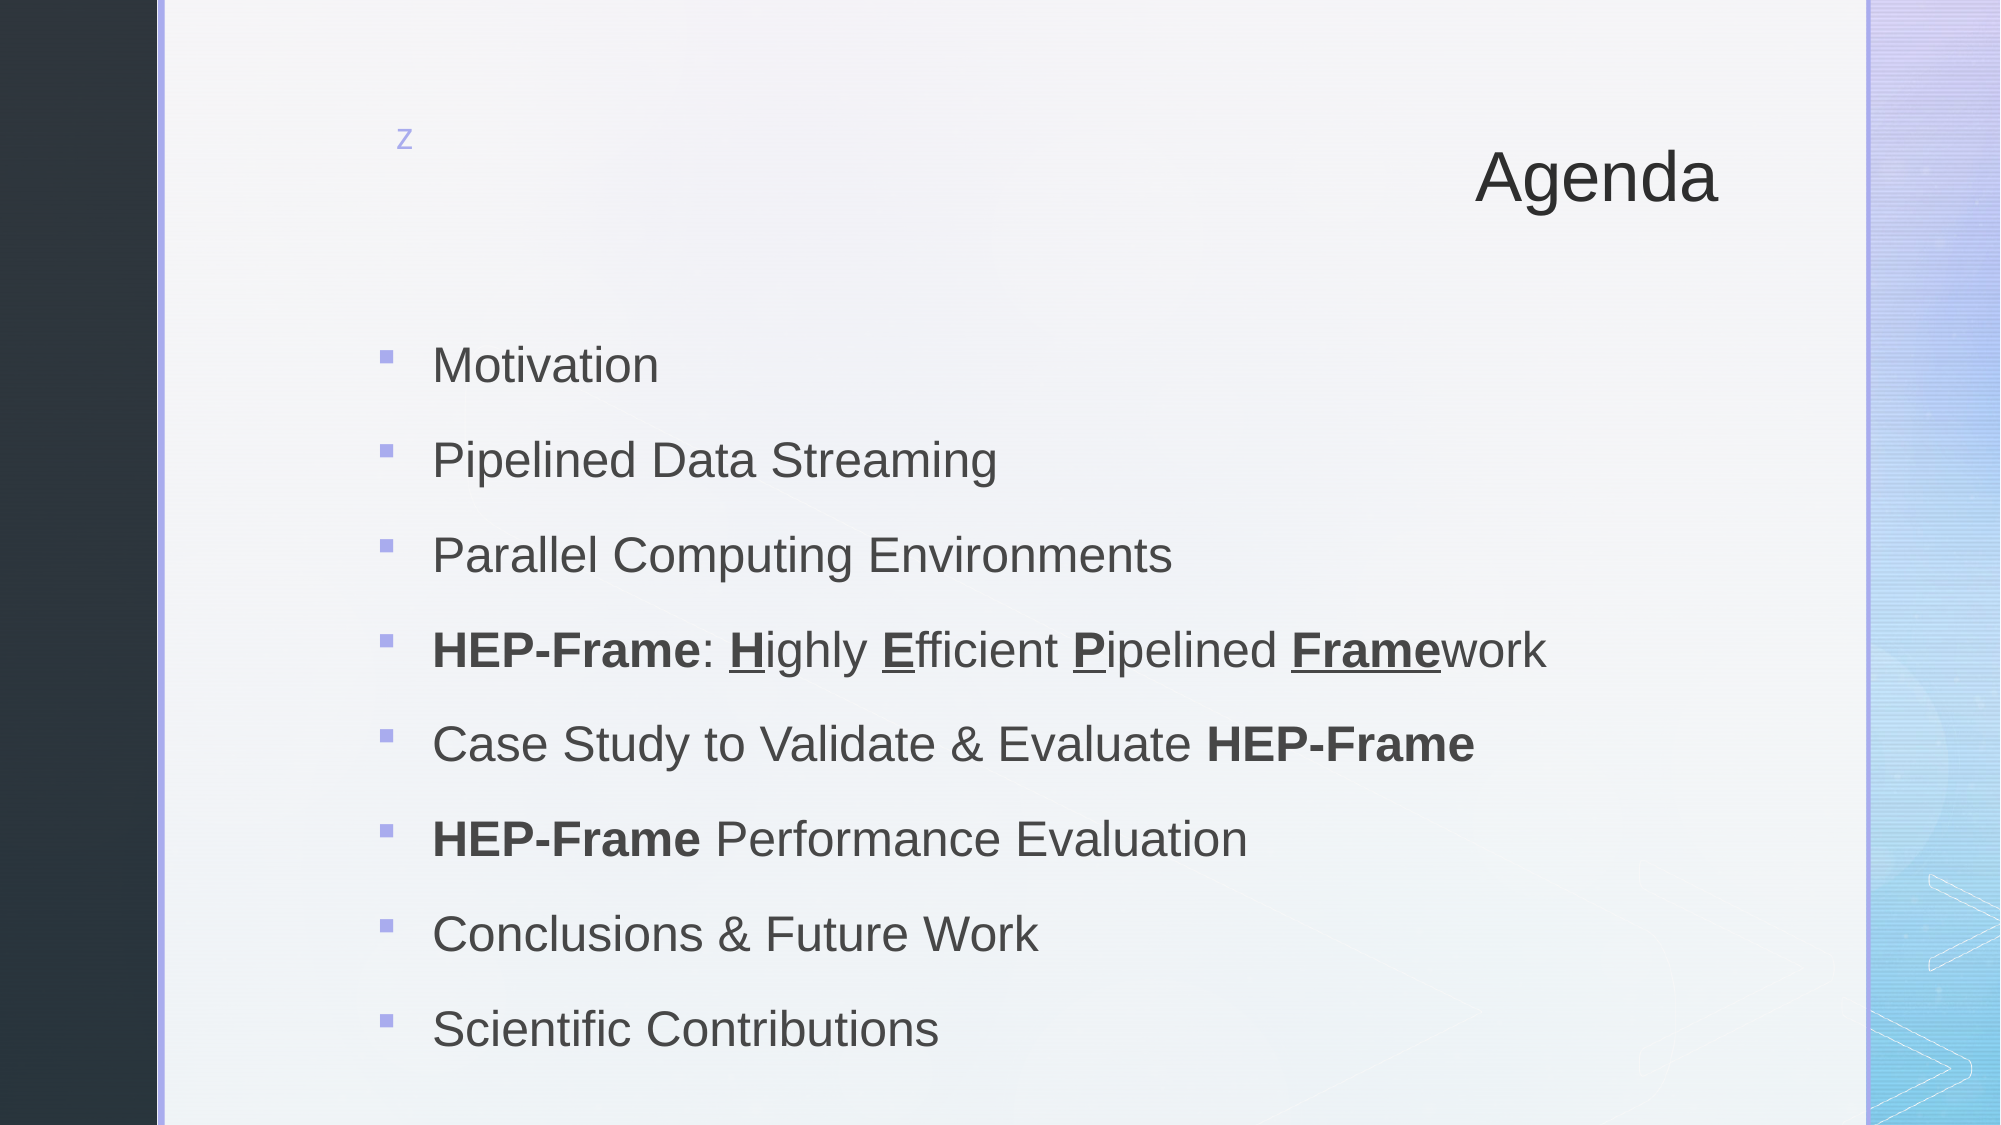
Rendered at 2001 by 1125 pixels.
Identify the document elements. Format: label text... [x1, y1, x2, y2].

picture [0, 0, 157, 1125]
list Motivation Pipelined Data Streaming Parallel Computing Environments HEP-Frame: Highly Efficient Pipelined Framework Case Study to Validate & Evaluate HEP-Frame HEP-Frame Performance Evaluation Conclusions & Future Work Scientific Contributions [360, 309, 1640, 1068]
title Agenda [428, 132, 1734, 310]
picture [1871, 0, 2001, 1125]
